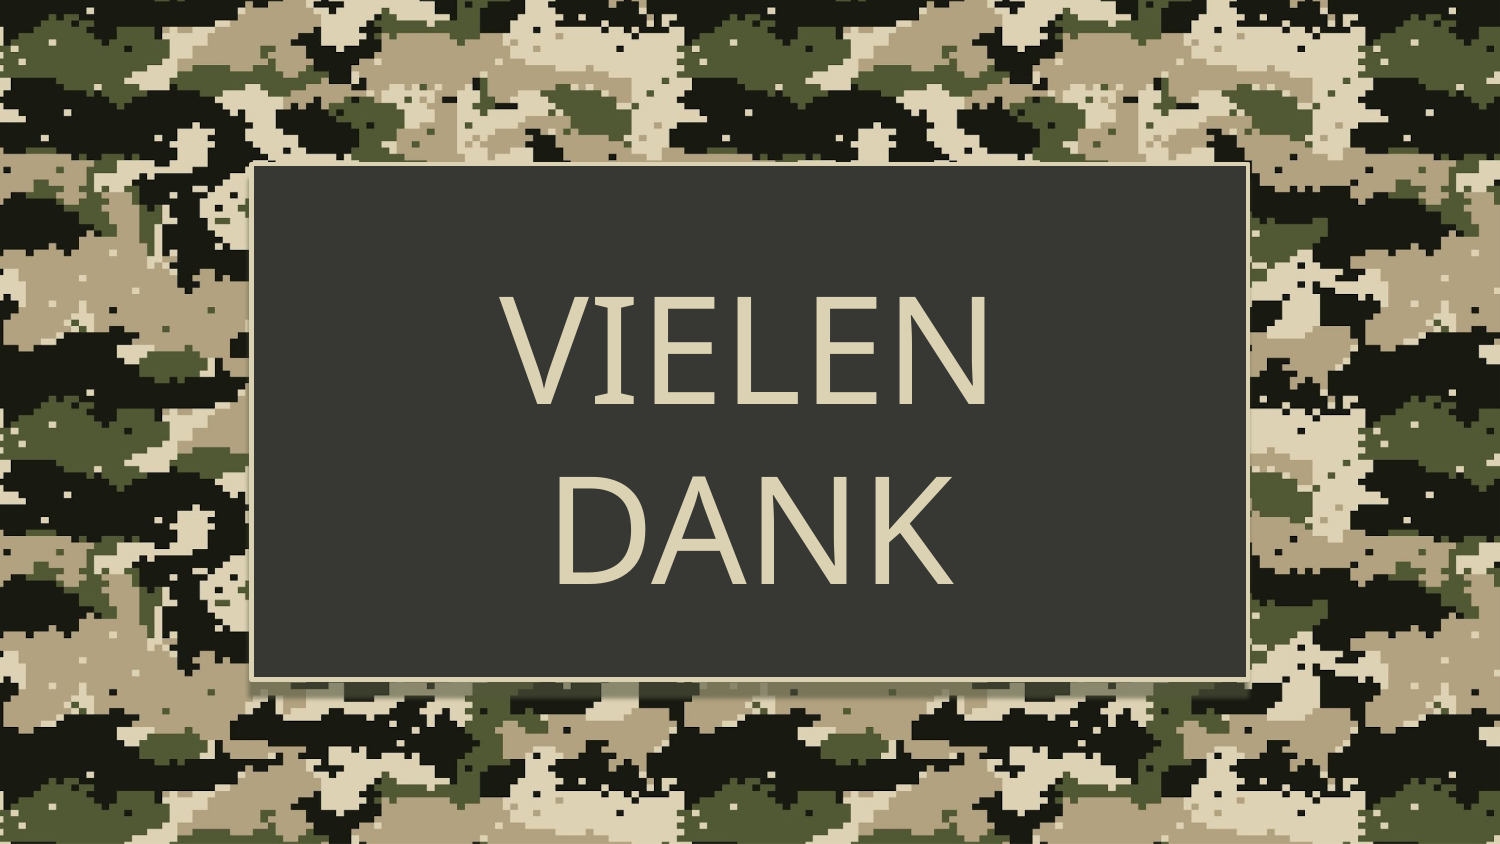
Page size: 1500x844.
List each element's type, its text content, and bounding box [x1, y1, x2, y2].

title VIELEN DANK [361, 351, 1139, 517]
picture [0, 0, 1500, 844]
